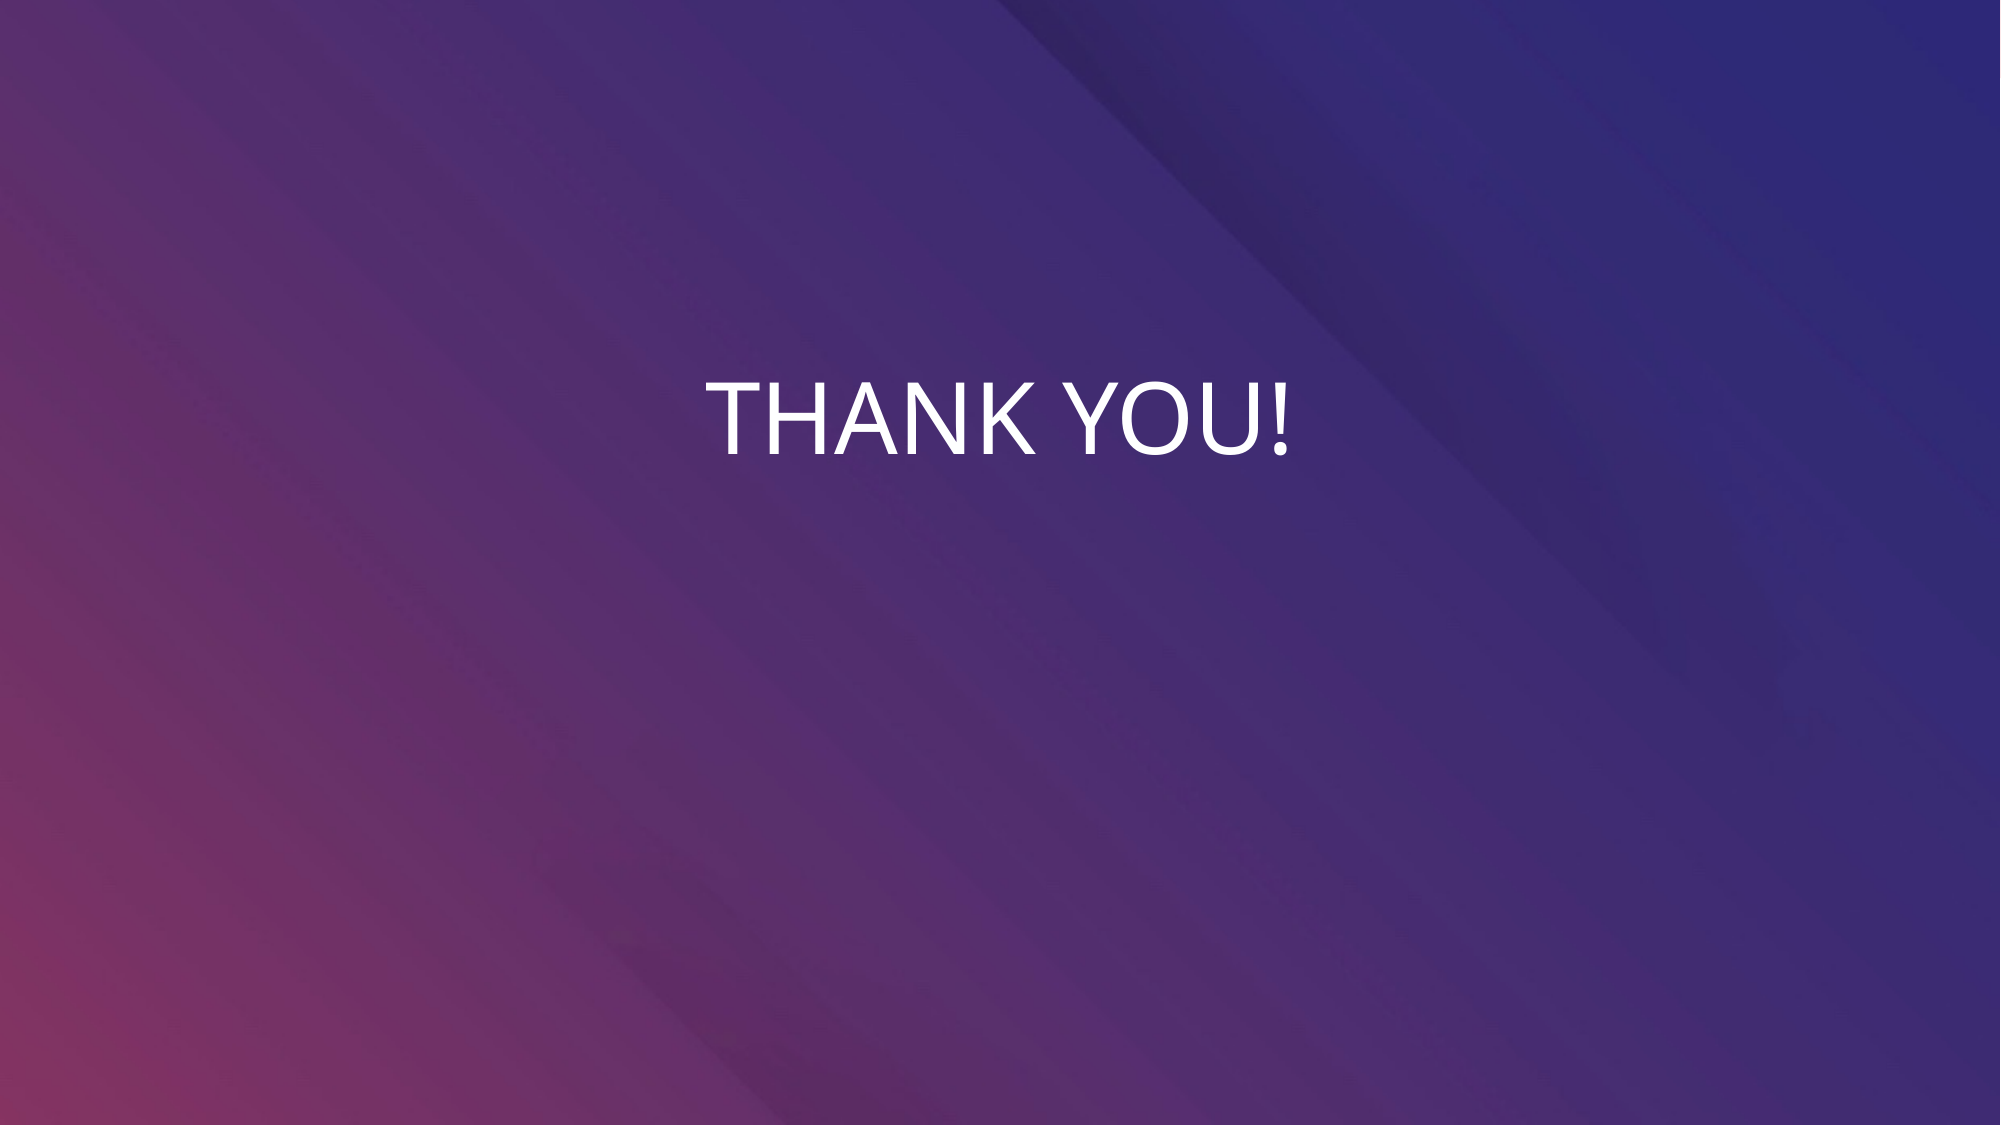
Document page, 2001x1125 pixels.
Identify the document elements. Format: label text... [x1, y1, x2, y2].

list THANK YOU! [391, 361, 1609, 587]
picture [0, 0, 2000, 1125]
